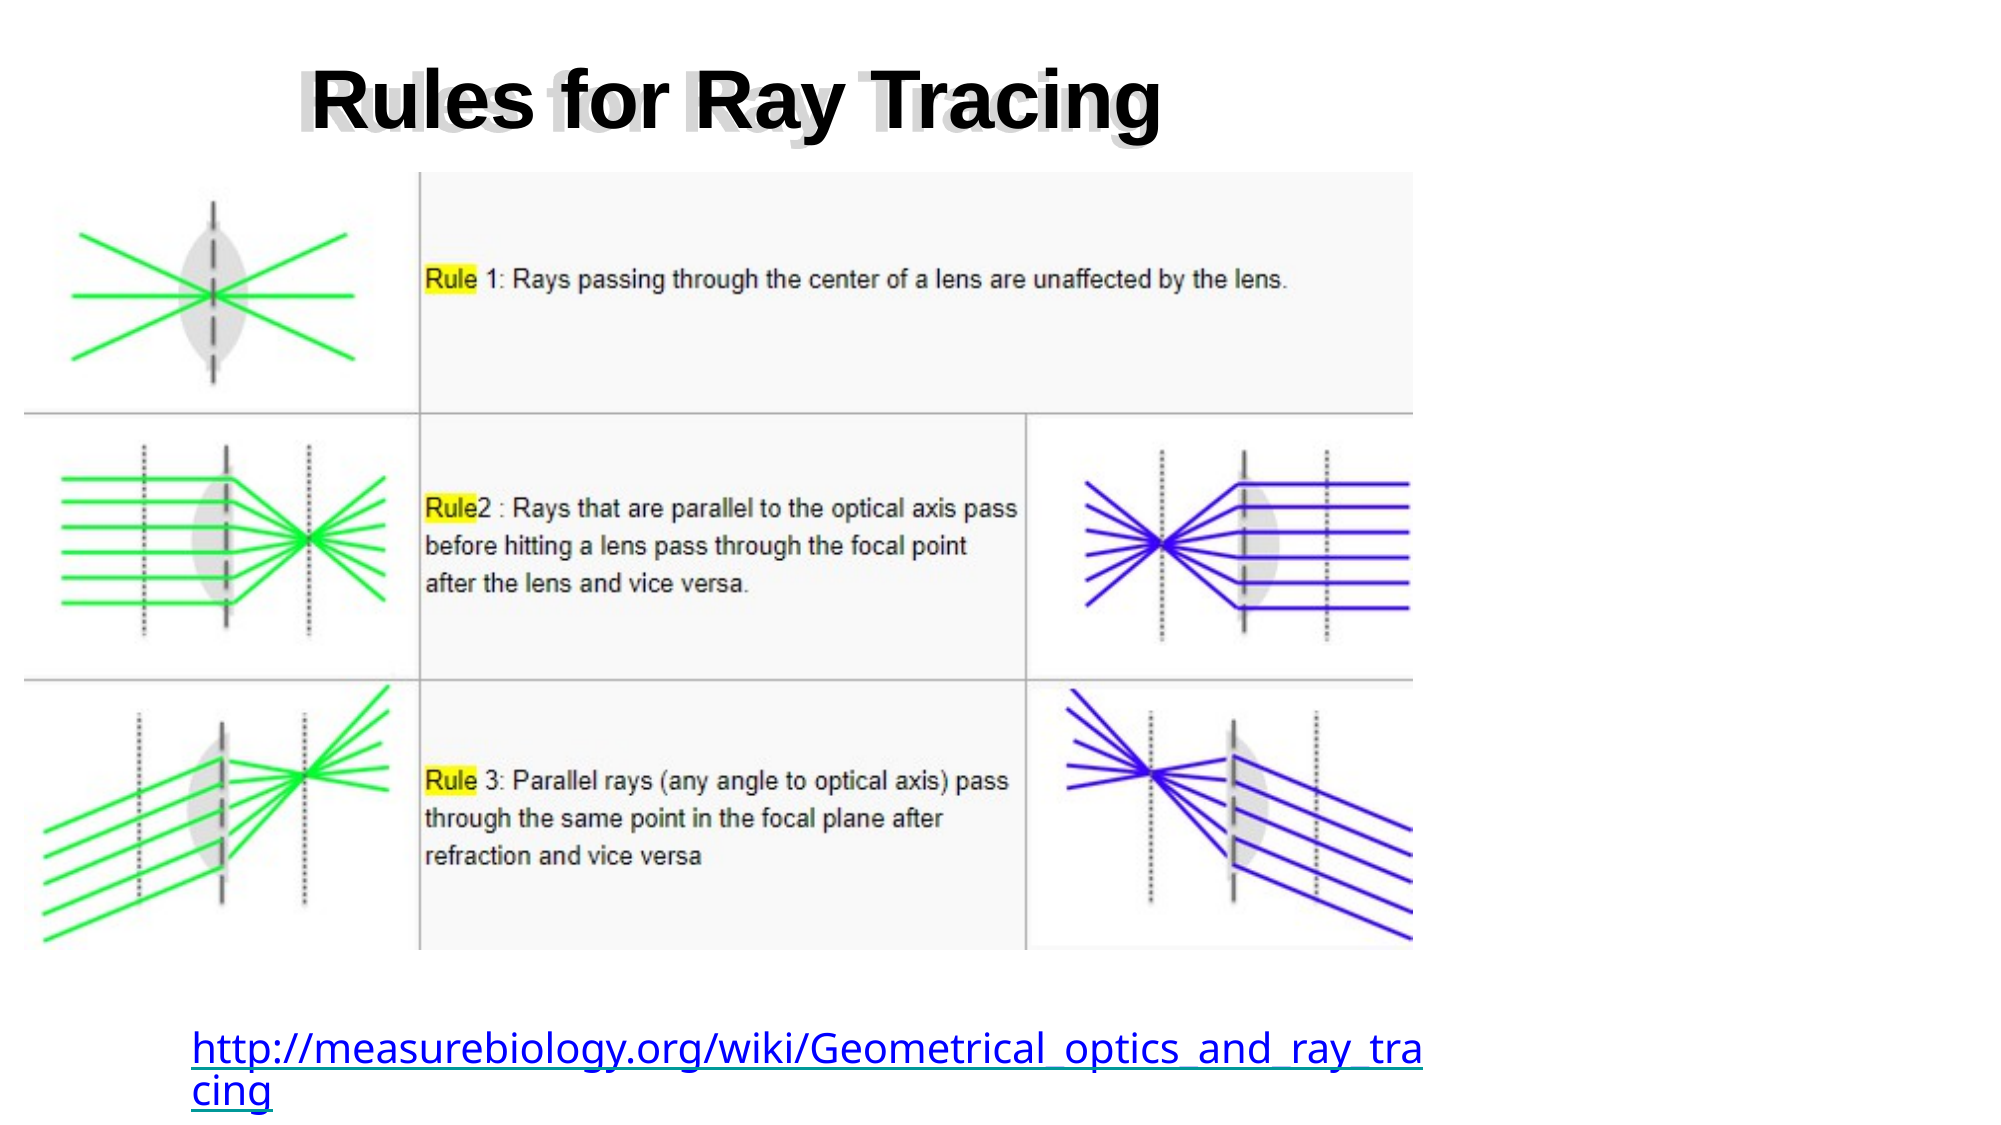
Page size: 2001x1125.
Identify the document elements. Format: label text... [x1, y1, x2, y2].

title Rules for Ray Tracing [46, 6, 1900, 233]
text_box http://measurebiology.org/wiki/Geometrical_optics_and_ray_tracing [189, 1020, 1435, 1080]
picture [300, 70, 1152, 149]
picture [24, 172, 1413, 951]
